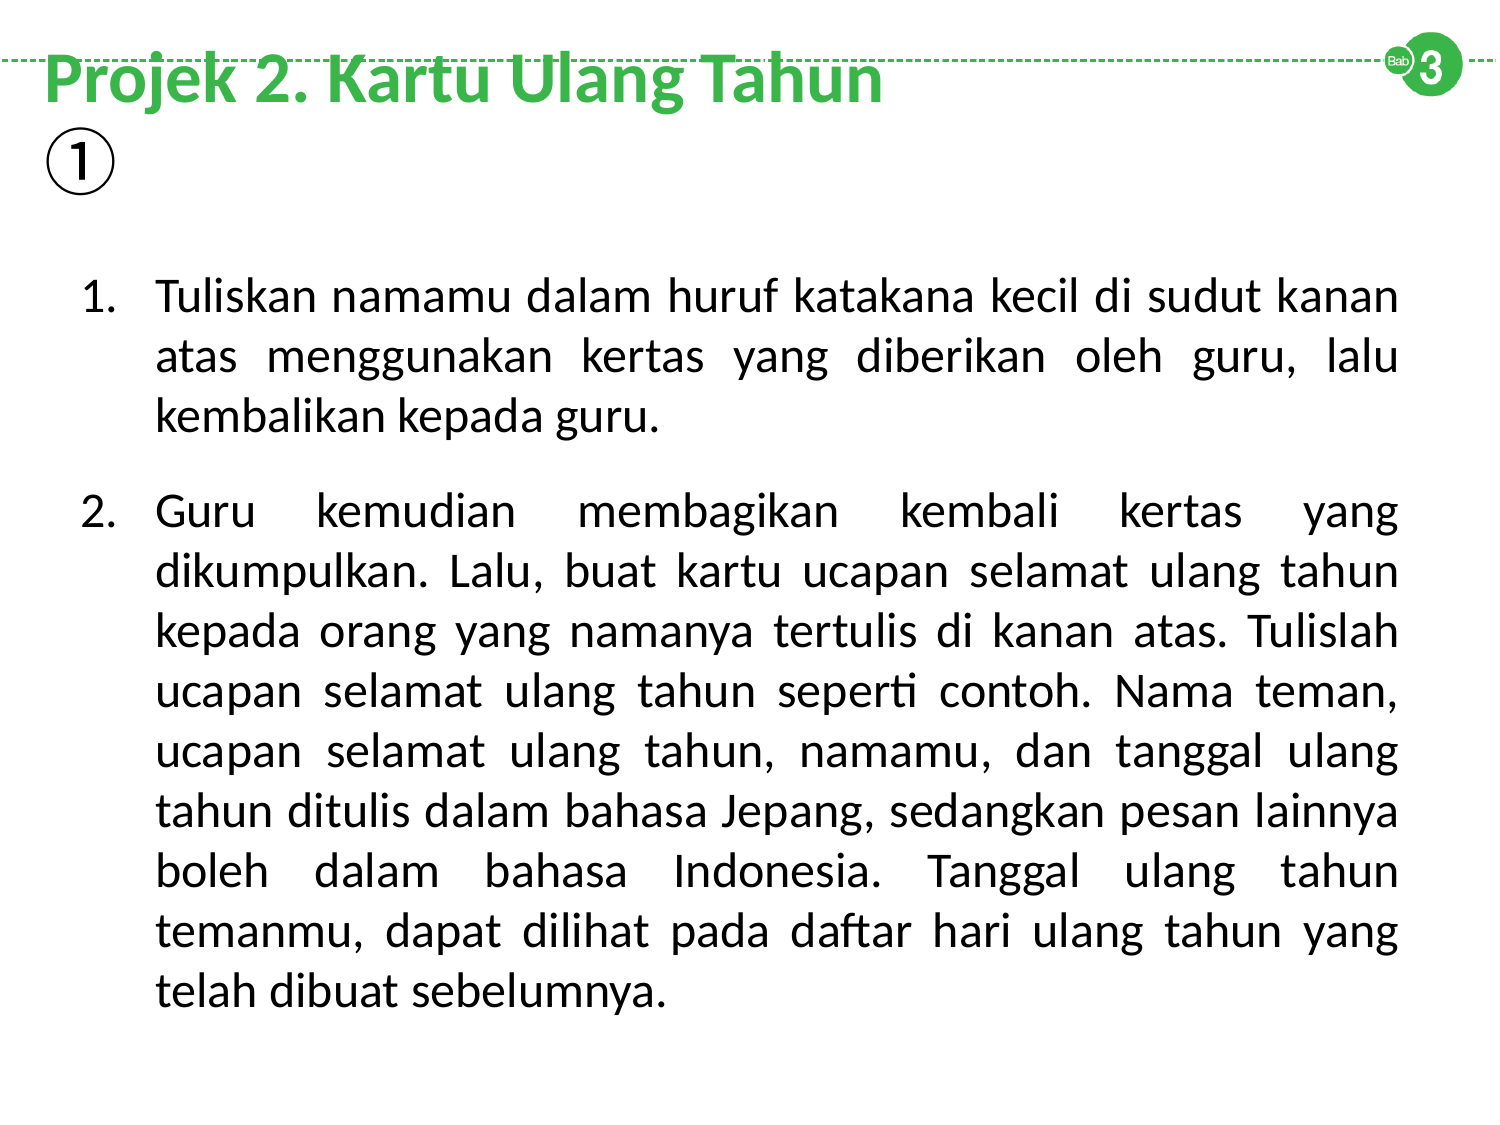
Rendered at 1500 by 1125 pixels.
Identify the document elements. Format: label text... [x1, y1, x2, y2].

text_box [0, 26, 1497, 99]
list Tuliskan namamu dalam huruf katakana kecil di sudut kanan atas menggunakan kertas yang diberikan oleh guru, lalu kembalikan kepada guru. Guru kemudian membagikan kembali kertas yang dikumpulkan. Lalu, buat kartu ucapan selamat ulang tahun kepada orang yang namanya tertulis di kanan atas. Tulislah ucapan selamat ulang tahun seperti contoh. Nama teman, ucapan selamat ulang tahun, namamu, dan tanggal ulang tahun ditulis dalam bahasa Jepang, sedangkan pesan lainnya boleh dalam bahasa Indonesia. Tanggal ulang tahun temanmu, dapat dilihat pada daftar hari ulang tahun yang telah dibuat sebelumnya. [64, 255, 1415, 1094]
title Projek 2. Kartu Ulang Tahun ① [29, 107, 1046, 167]
